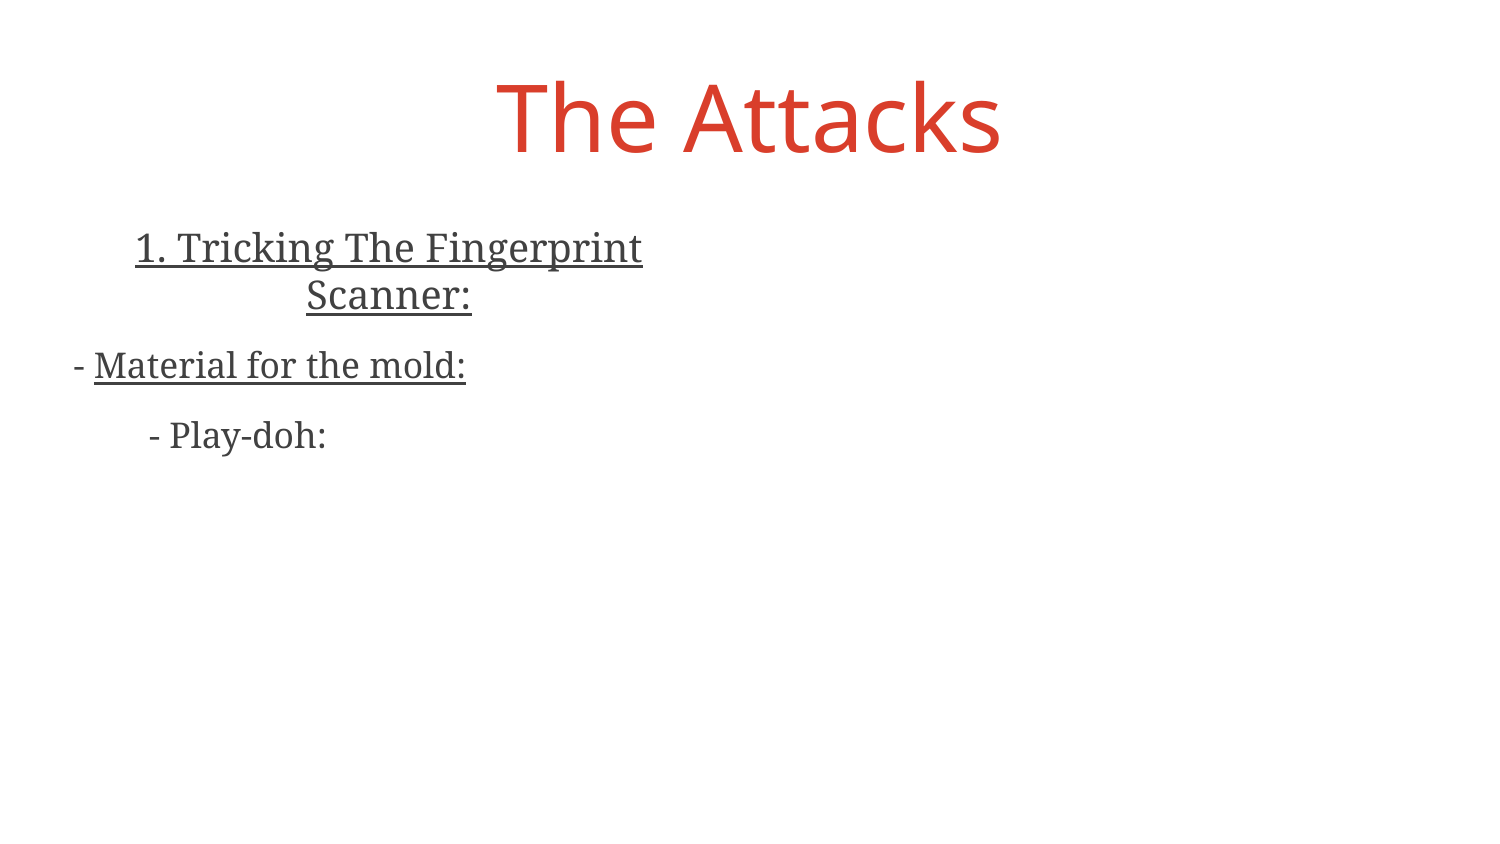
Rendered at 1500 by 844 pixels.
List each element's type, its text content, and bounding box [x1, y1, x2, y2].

text_box - Play-doh: [134, 410, 360, 458]
text_box - Material for the mold: [59, 341, 490, 389]
title The Attacks [58, 69, 1442, 175]
text_box 1. Tricking The Fingerprint Scanner: [45, 243, 733, 297]
